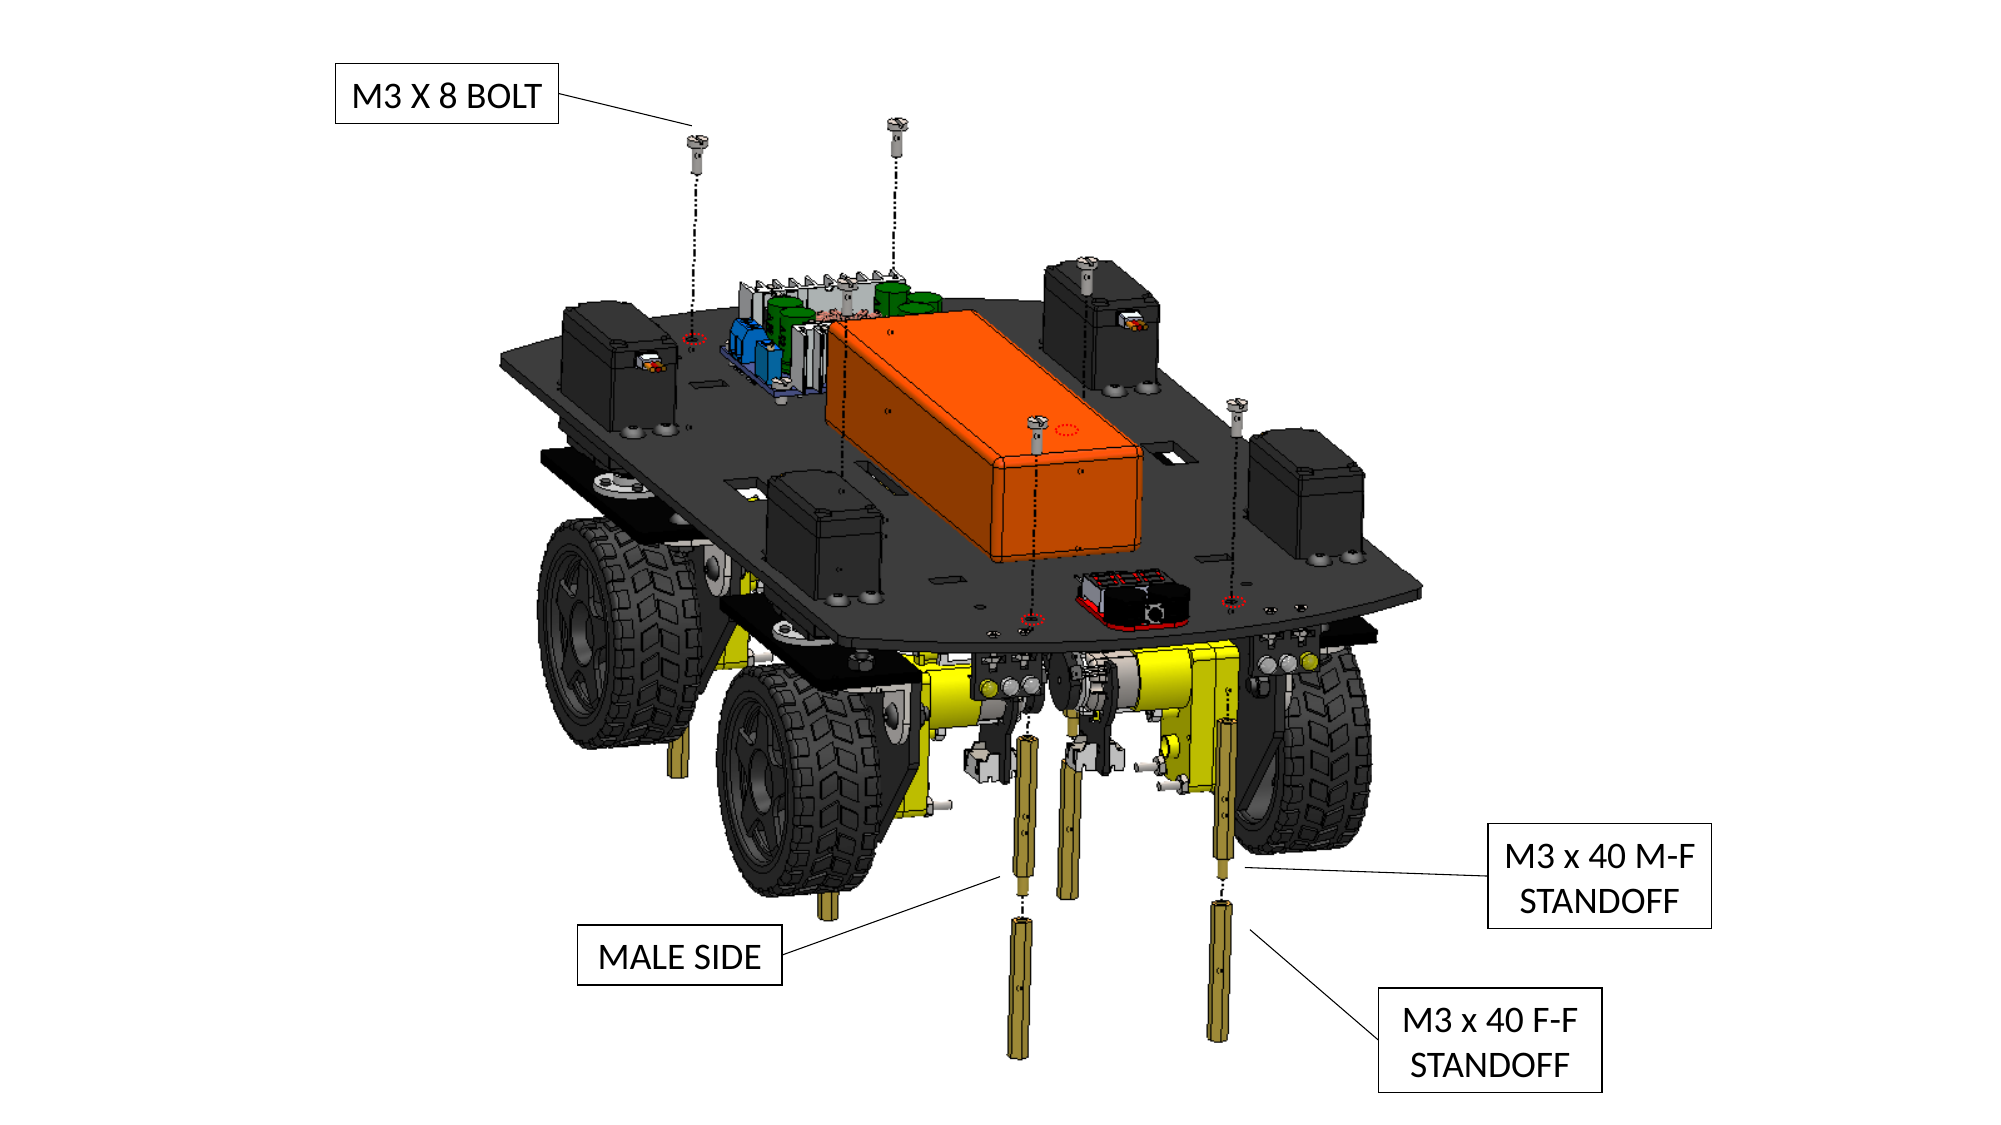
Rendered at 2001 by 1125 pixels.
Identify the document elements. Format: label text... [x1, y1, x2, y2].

text_box M3 X 8 BOLT [335, 63, 559, 124]
picture [418, 109, 1467, 1088]
text_box M3 x 40 F-F STANDOFF [1378, 987, 1602, 1093]
text_box M3 x 40 M-F STANDOFF [1488, 823, 1712, 929]
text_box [558, 93, 692, 126]
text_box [1244, 867, 1489, 877]
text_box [1249, 929, 1379, 1041]
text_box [782, 876, 1001, 956]
